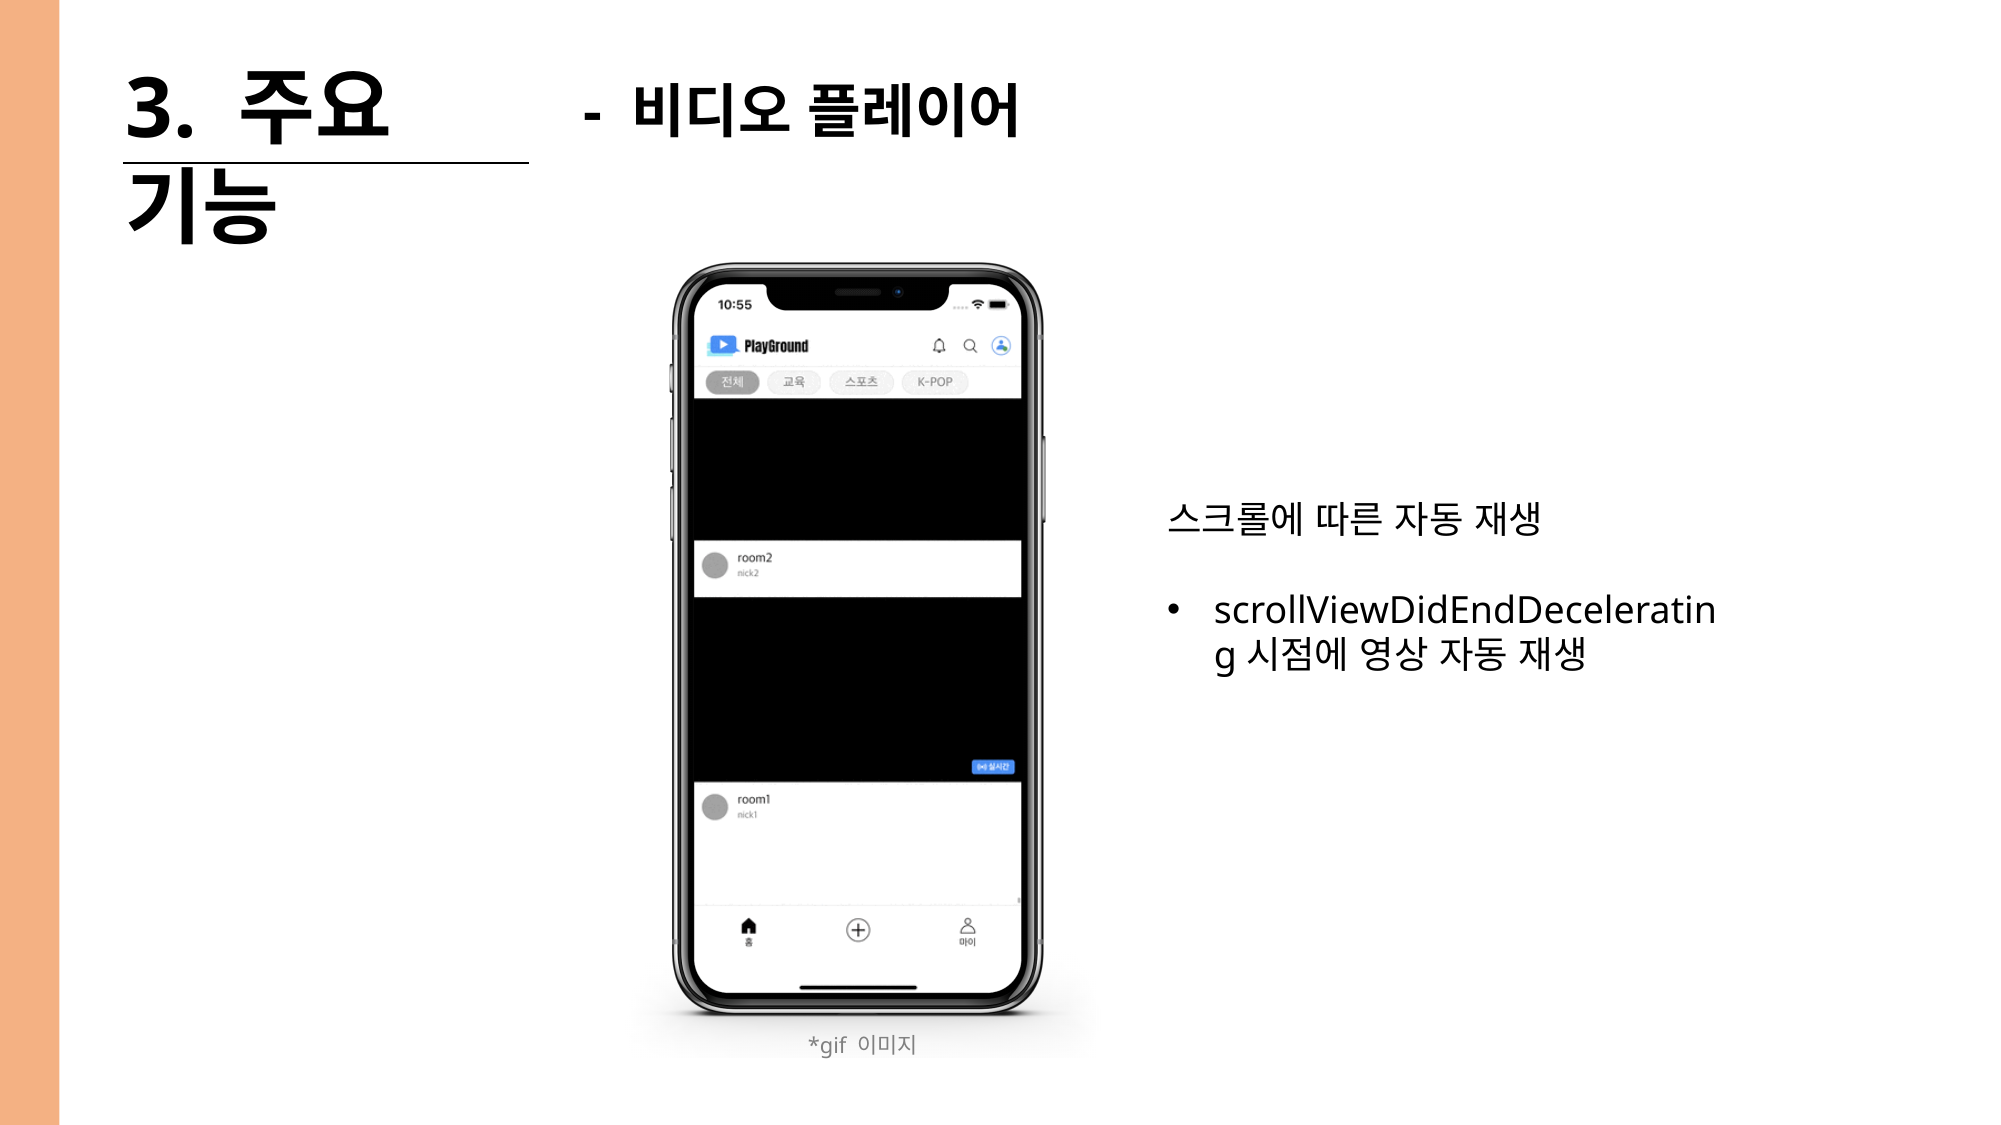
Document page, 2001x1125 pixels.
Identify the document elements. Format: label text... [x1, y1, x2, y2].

picture [624, 262, 1101, 1058]
text_box *gif 이미지 [698, 1058, 1028, 1066]
text_box 3. 주요 기능 [111, 46, 554, 262]
text_box 스크롤에 따른 자동 재생 scrollViewDidEndDecelerating시점에 영상 자동 재생 [1152, 488, 1743, 683]
text_box - 비디오 플레이어 [568, 67, 1352, 152]
text_box [0, 0, 60, 1125]
